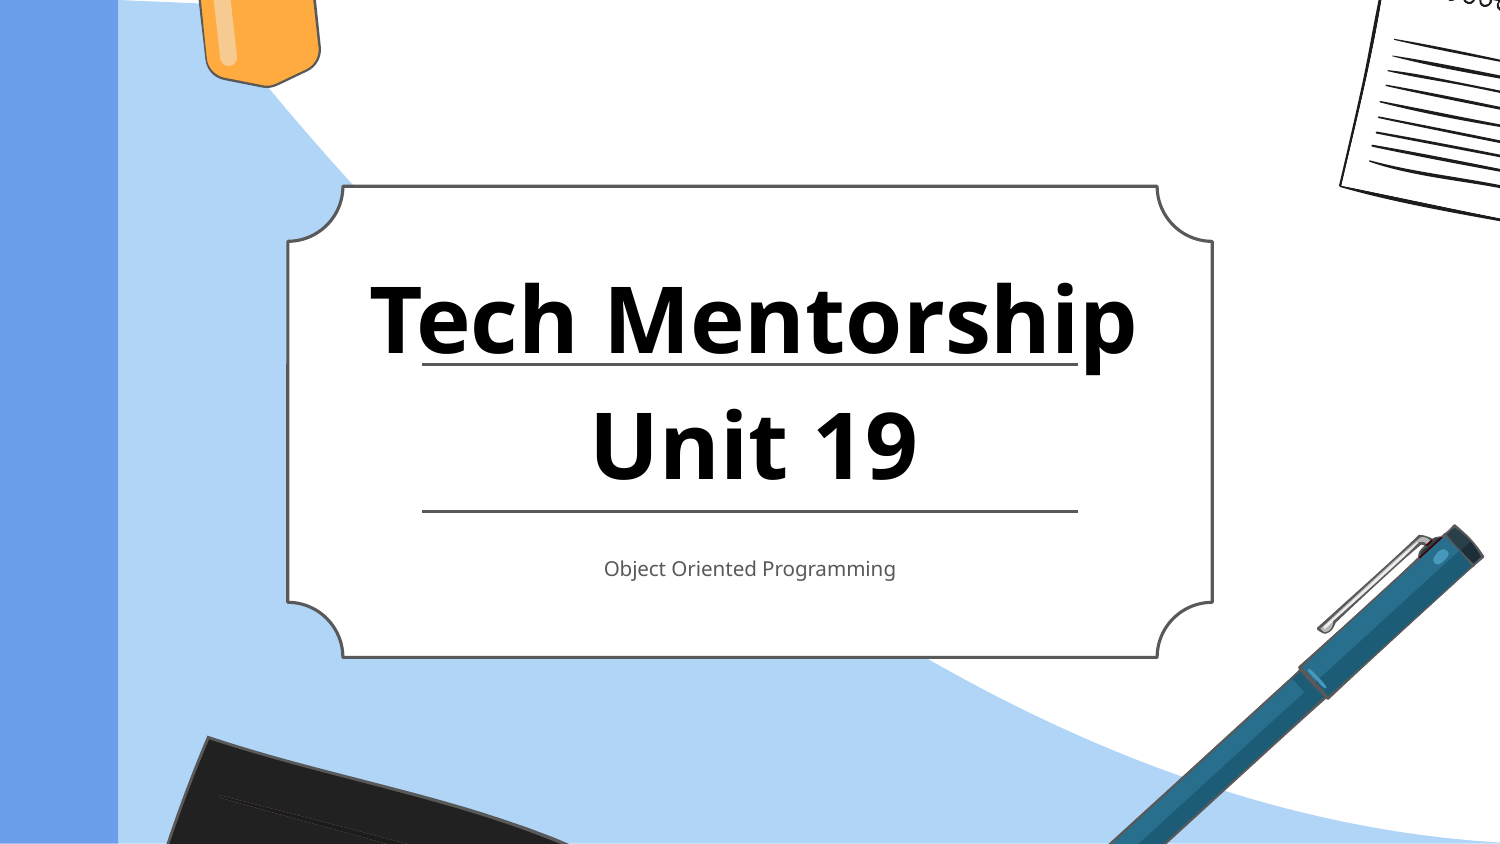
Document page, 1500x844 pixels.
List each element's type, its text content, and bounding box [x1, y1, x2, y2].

subtitle Object Oriented Programming [385, 539, 1115, 598]
title Tech Mentorship Unit 19 [289, 239, 1220, 527]
